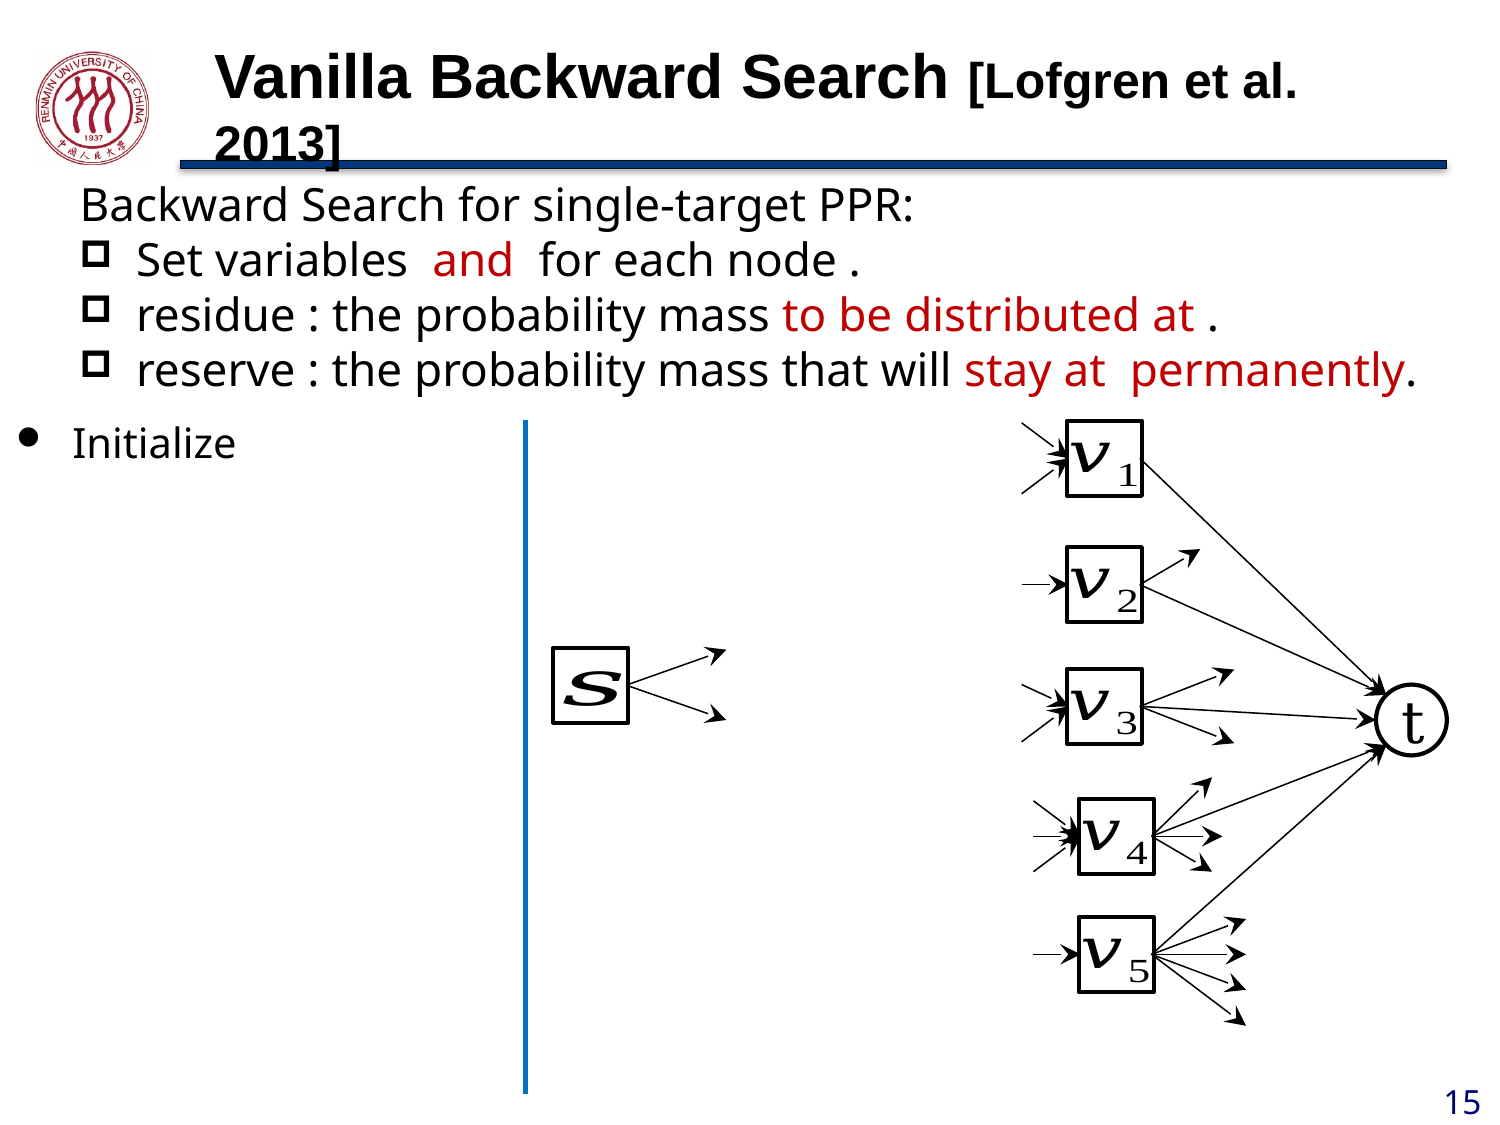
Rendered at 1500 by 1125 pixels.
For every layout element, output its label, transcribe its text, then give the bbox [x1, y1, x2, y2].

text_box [1021, 465, 1070, 494]
text_box Initialize [1, 408, 538, 474]
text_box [1033, 836, 1081, 872]
title Vanilla Backward Search [Lofgren et al. 2013] [198, 10, 1448, 197]
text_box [1239, 706, 1377, 721]
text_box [1033, 800, 1081, 834]
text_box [1151, 918, 1247, 952]
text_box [625, 684, 727, 721]
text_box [1139, 669, 1235, 705]
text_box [625, 649, 727, 684]
picture [35, 51, 149, 165]
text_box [1151, 954, 1247, 1027]
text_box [1021, 422, 1070, 459]
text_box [1139, 458, 1387, 584]
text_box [1139, 706, 1235, 744]
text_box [1139, 584, 1387, 696]
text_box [1021, 684, 1070, 706]
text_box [1151, 744, 1387, 955]
text_box t [1375, 682, 1449, 758]
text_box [1021, 706, 1070, 742]
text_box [1139, 548, 1201, 585]
